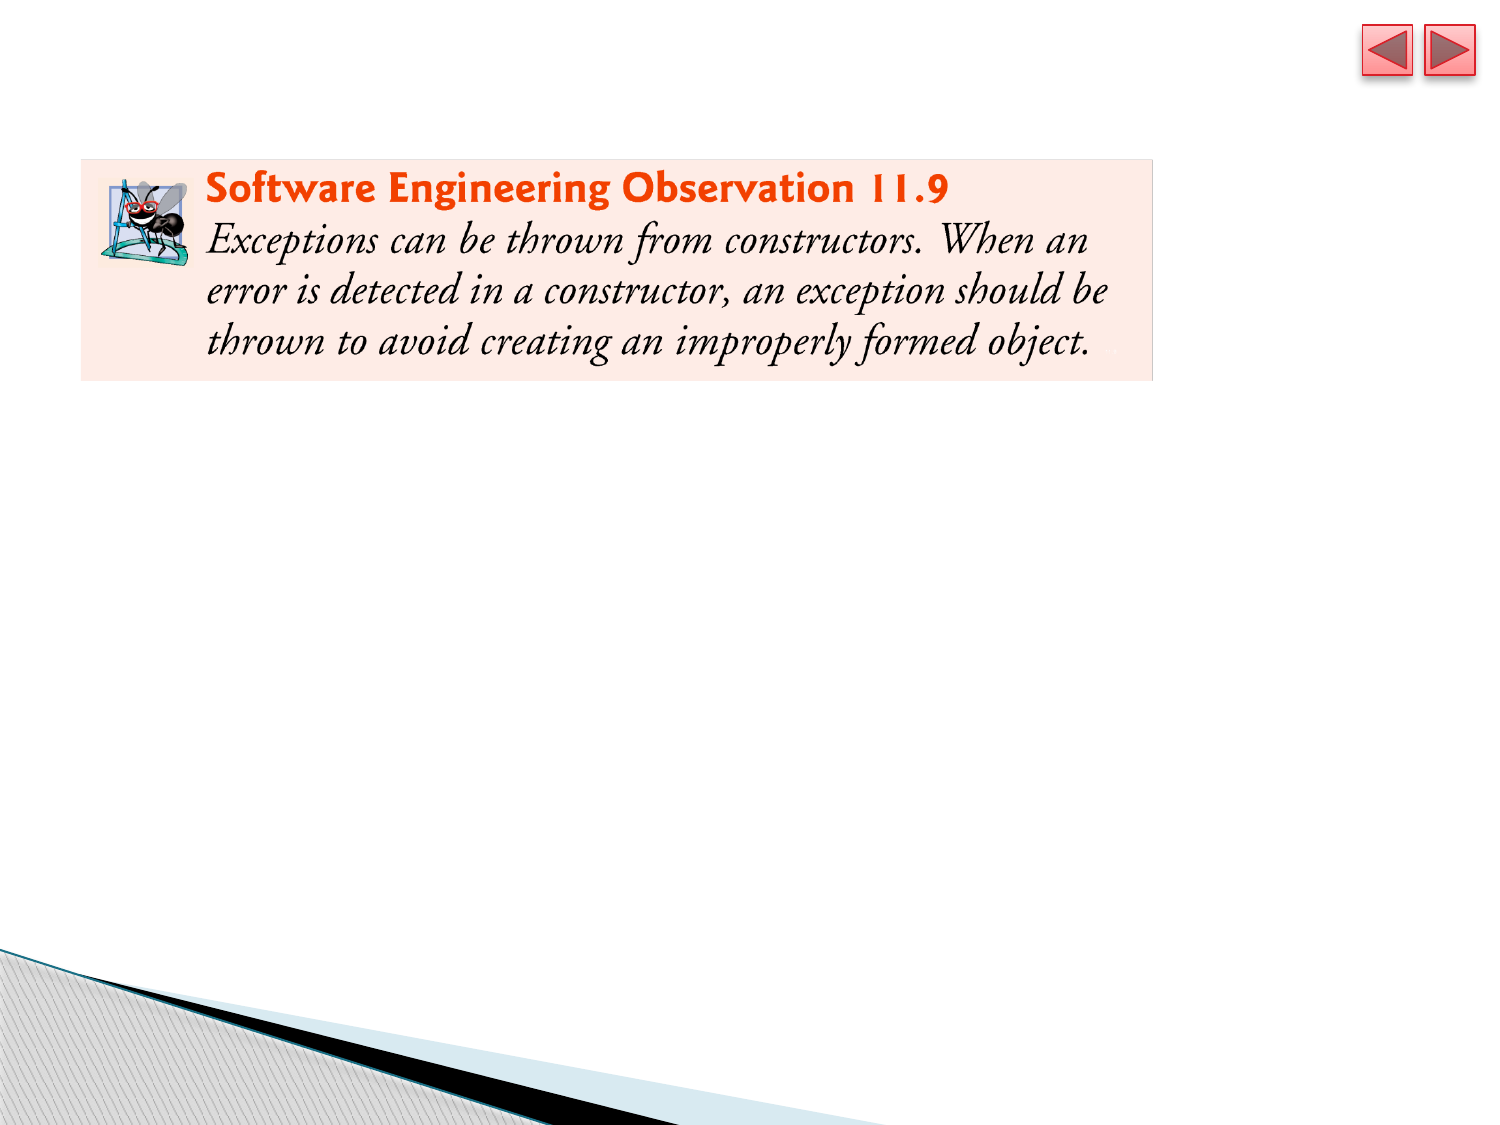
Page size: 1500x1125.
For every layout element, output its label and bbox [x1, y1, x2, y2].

picture [0, 106, 1500, 1018]
